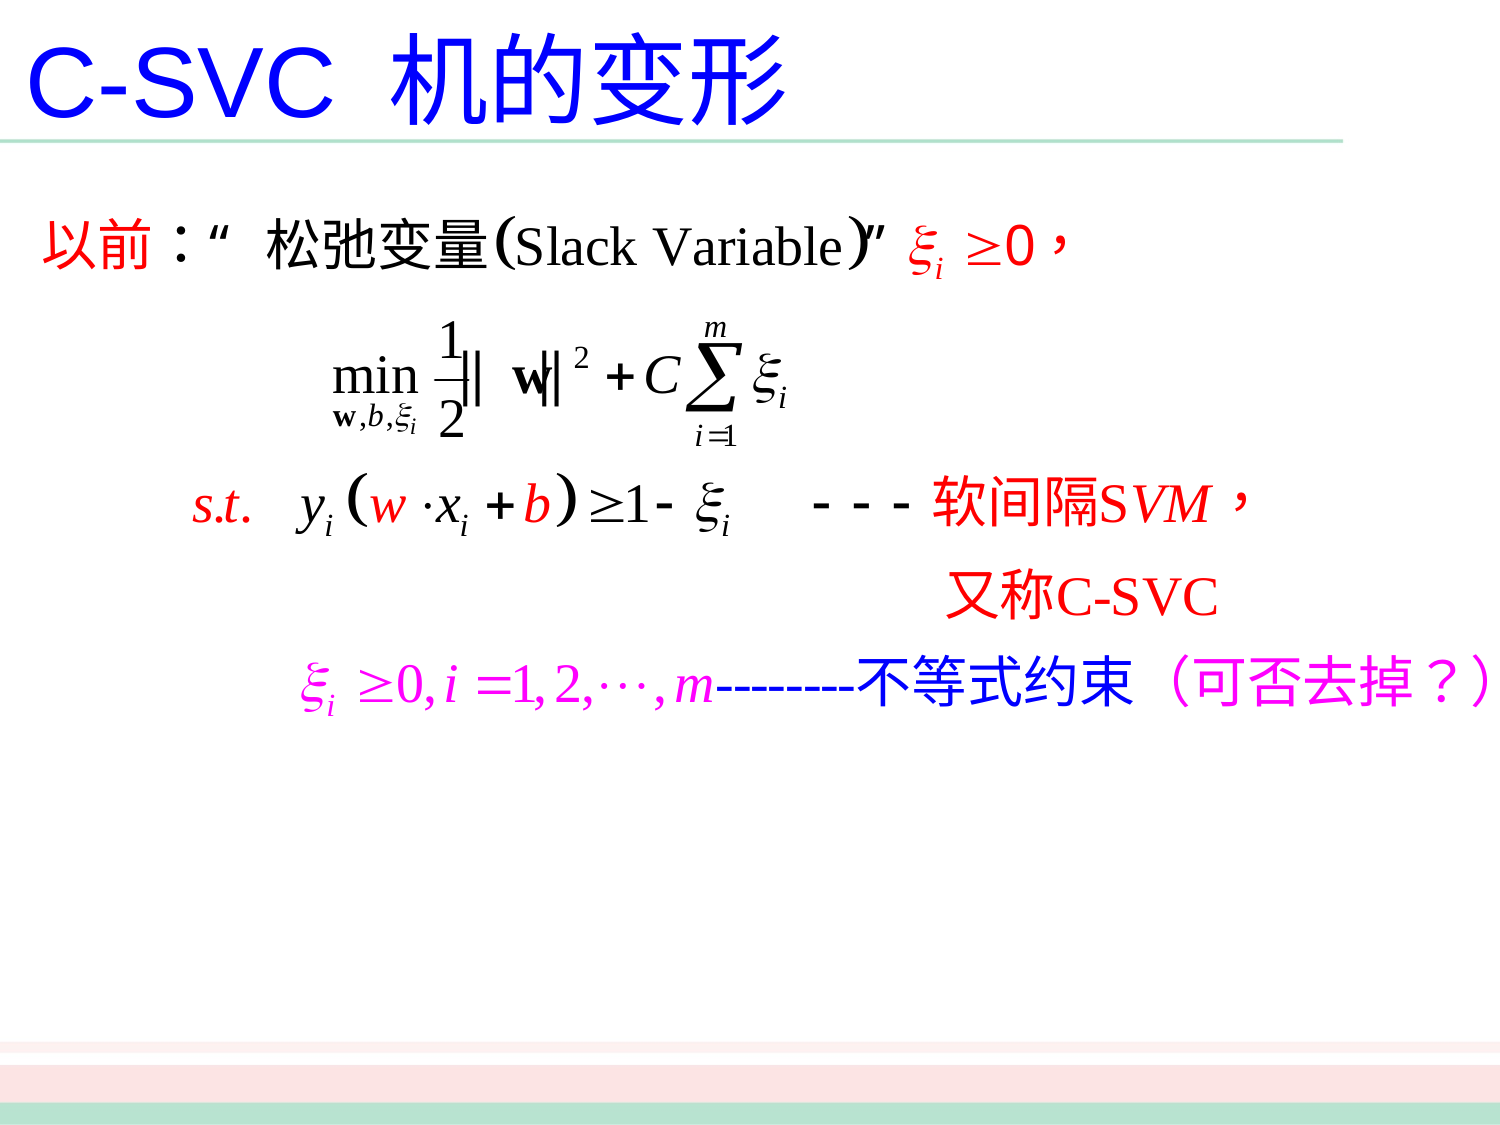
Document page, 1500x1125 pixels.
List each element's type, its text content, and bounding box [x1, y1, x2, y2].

text_box C-SVC 机的变形 [11, 10, 960, 145]
picture [0, 0, 1500, 1125]
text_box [41, 205, 1500, 727]
